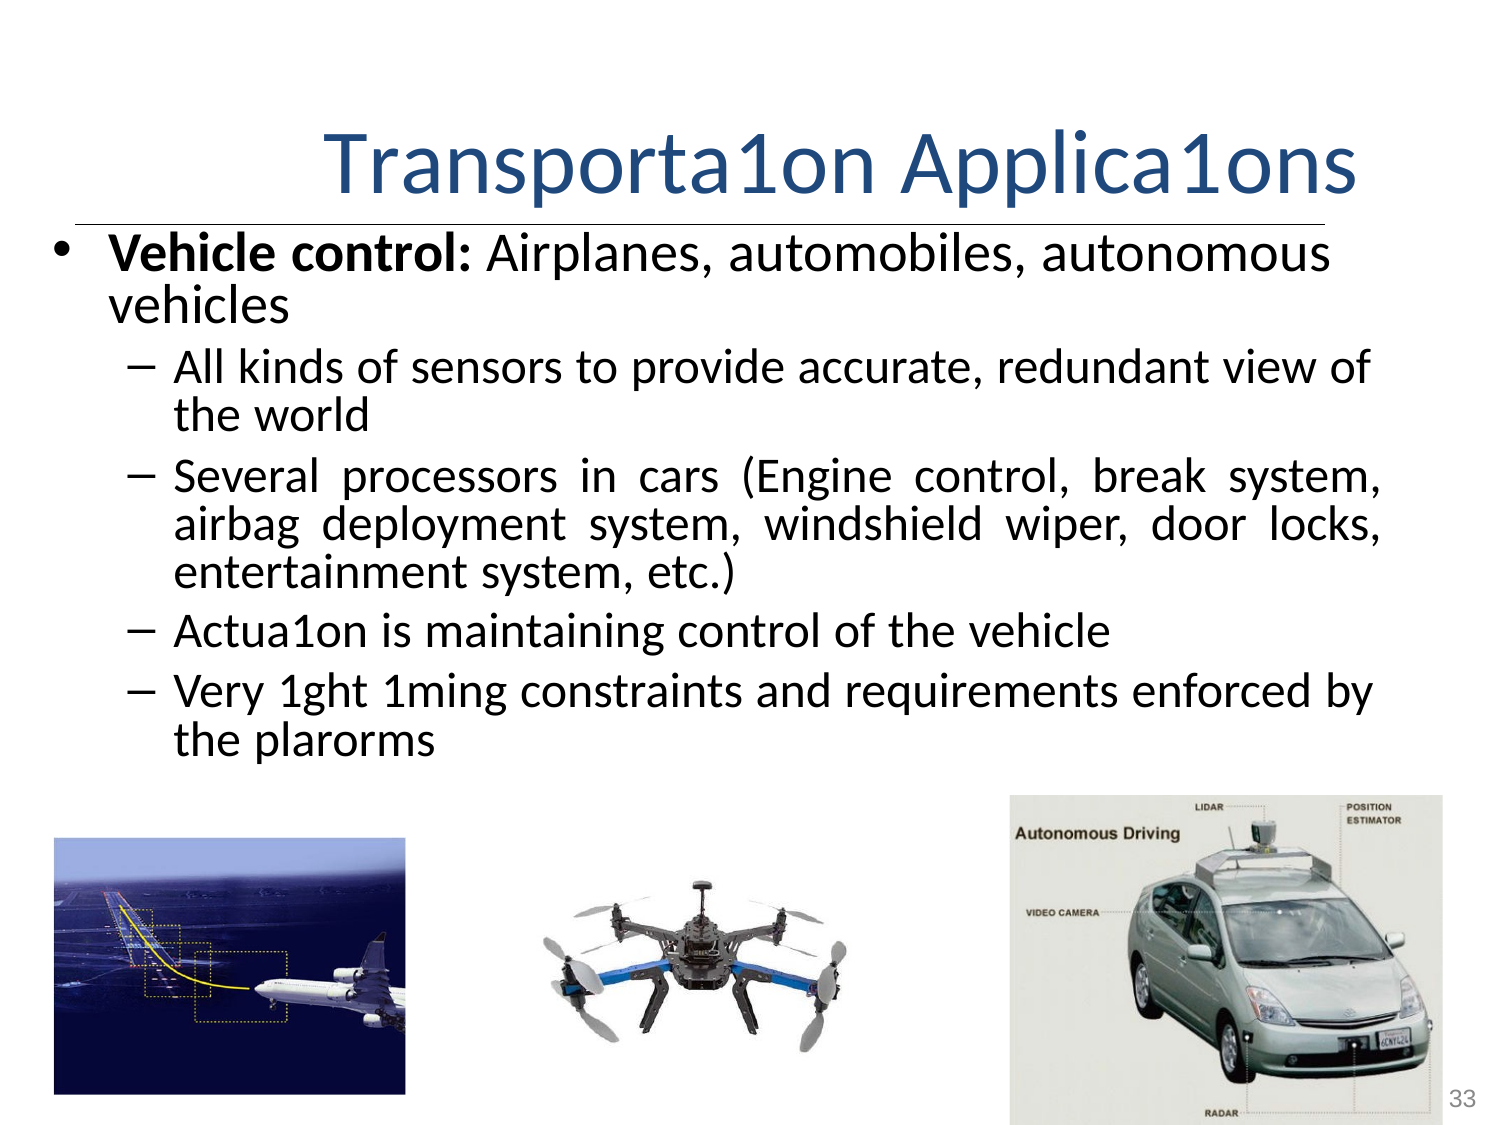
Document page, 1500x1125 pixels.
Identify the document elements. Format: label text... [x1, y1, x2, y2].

text_box [516, 848, 871, 1072]
text_box Vehicle control: Airplanes, automobiles, autonomous vehicles All kinds of sensors to provide accurate, redundant view of the world Several processors in cars (Engine control, break system, airbag deployment system, windshield wiper, door locks, entertainment system, etc.) Actua1on is maintaining control of the vehicle Very 1ght 1ming constraints and requirements enforced by the plarorms [50, 229, 1382, 767]
title Transporta1on Applica1ons [51, 101, 1449, 198]
text_box 33 [1446, 1082, 1479, 1113]
text_box [1009, 795, 1443, 1125]
text_box [53, 837, 406, 1095]
